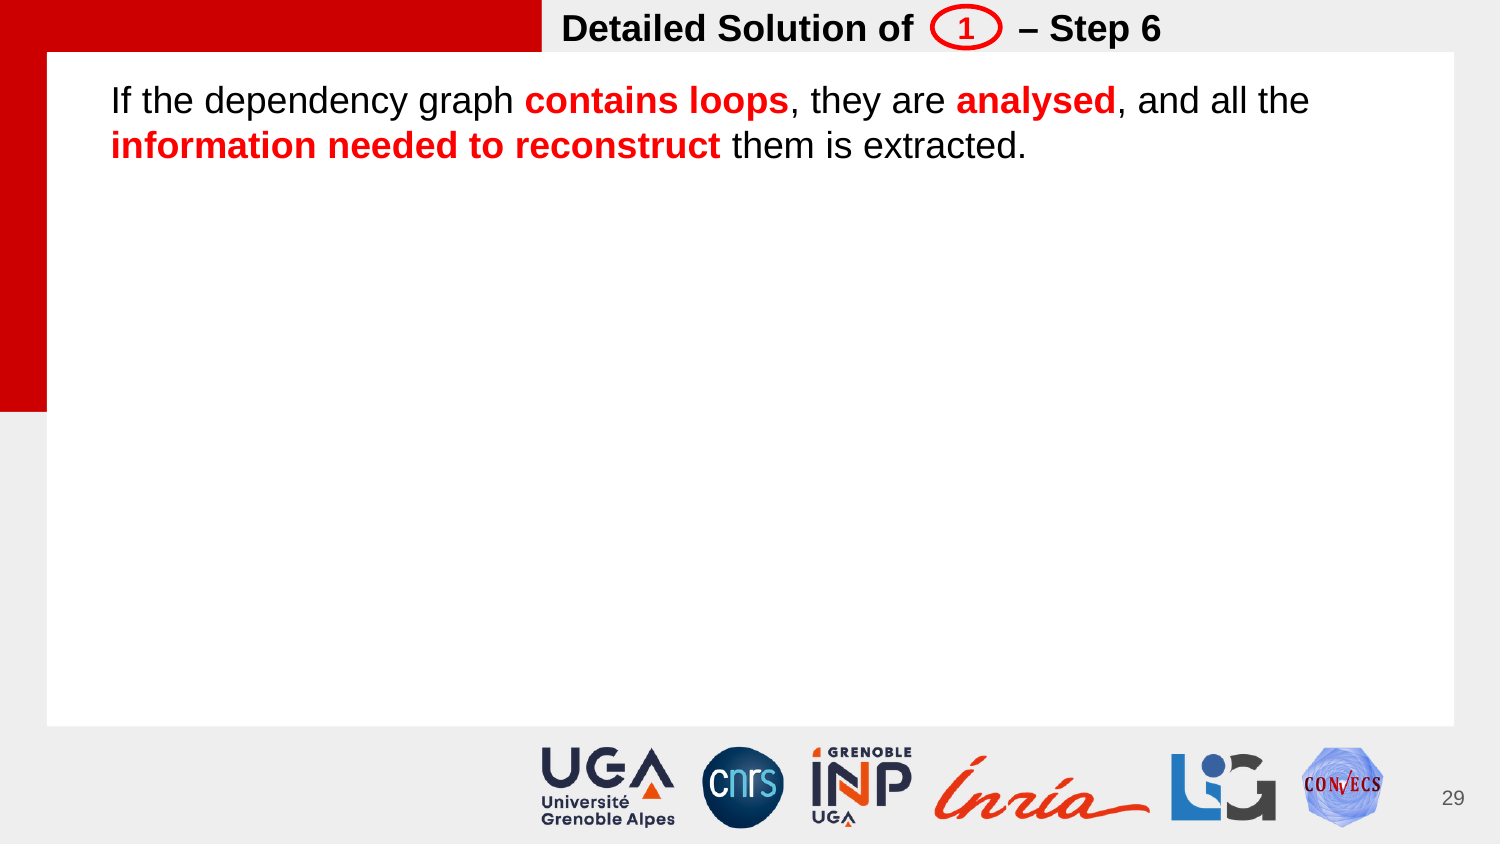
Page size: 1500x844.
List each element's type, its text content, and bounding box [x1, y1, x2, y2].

slide_number ‹#› [1389, 764, 1480, 830]
text_box If the dependency graph contains loops, they are analysed, and all the information needed to reconstruct them is extracted. [95, 72, 1405, 231]
picture [0, 0, 1500, 844]
text_box Detailed Solution of – Step 6 [546, 0, 1441, 55]
text_box 1 [932, 6, 1001, 49]
